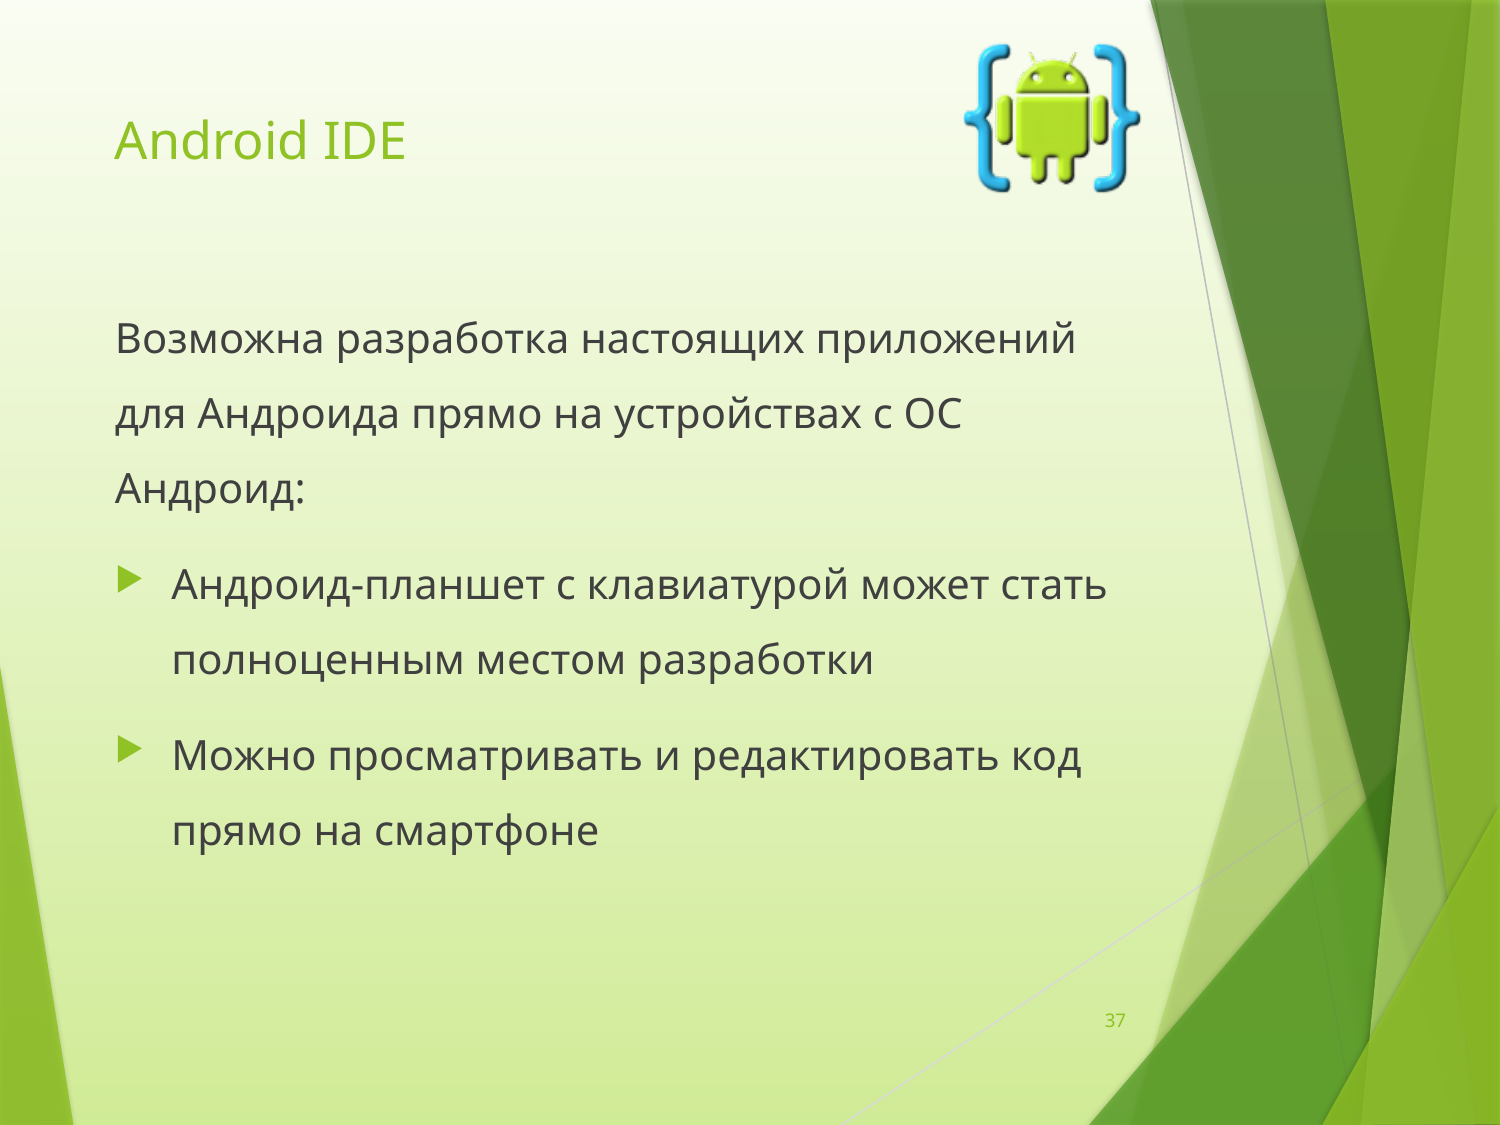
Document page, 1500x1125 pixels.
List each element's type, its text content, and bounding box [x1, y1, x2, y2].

slide_number 37 [1057, 991, 1142, 1051]
title Android IDE [99, 99, 957, 211]
picture [962, 28, 1142, 208]
list Возможна разработка настоящих приложений для Андроида прямо на устройствах с ОС Андроид: Андроид-планшет с клавиатурой может стать полноценным местом разработки Можно просматривать и редактировать код прямо на смартфоне [99, 246, 1142, 992]
